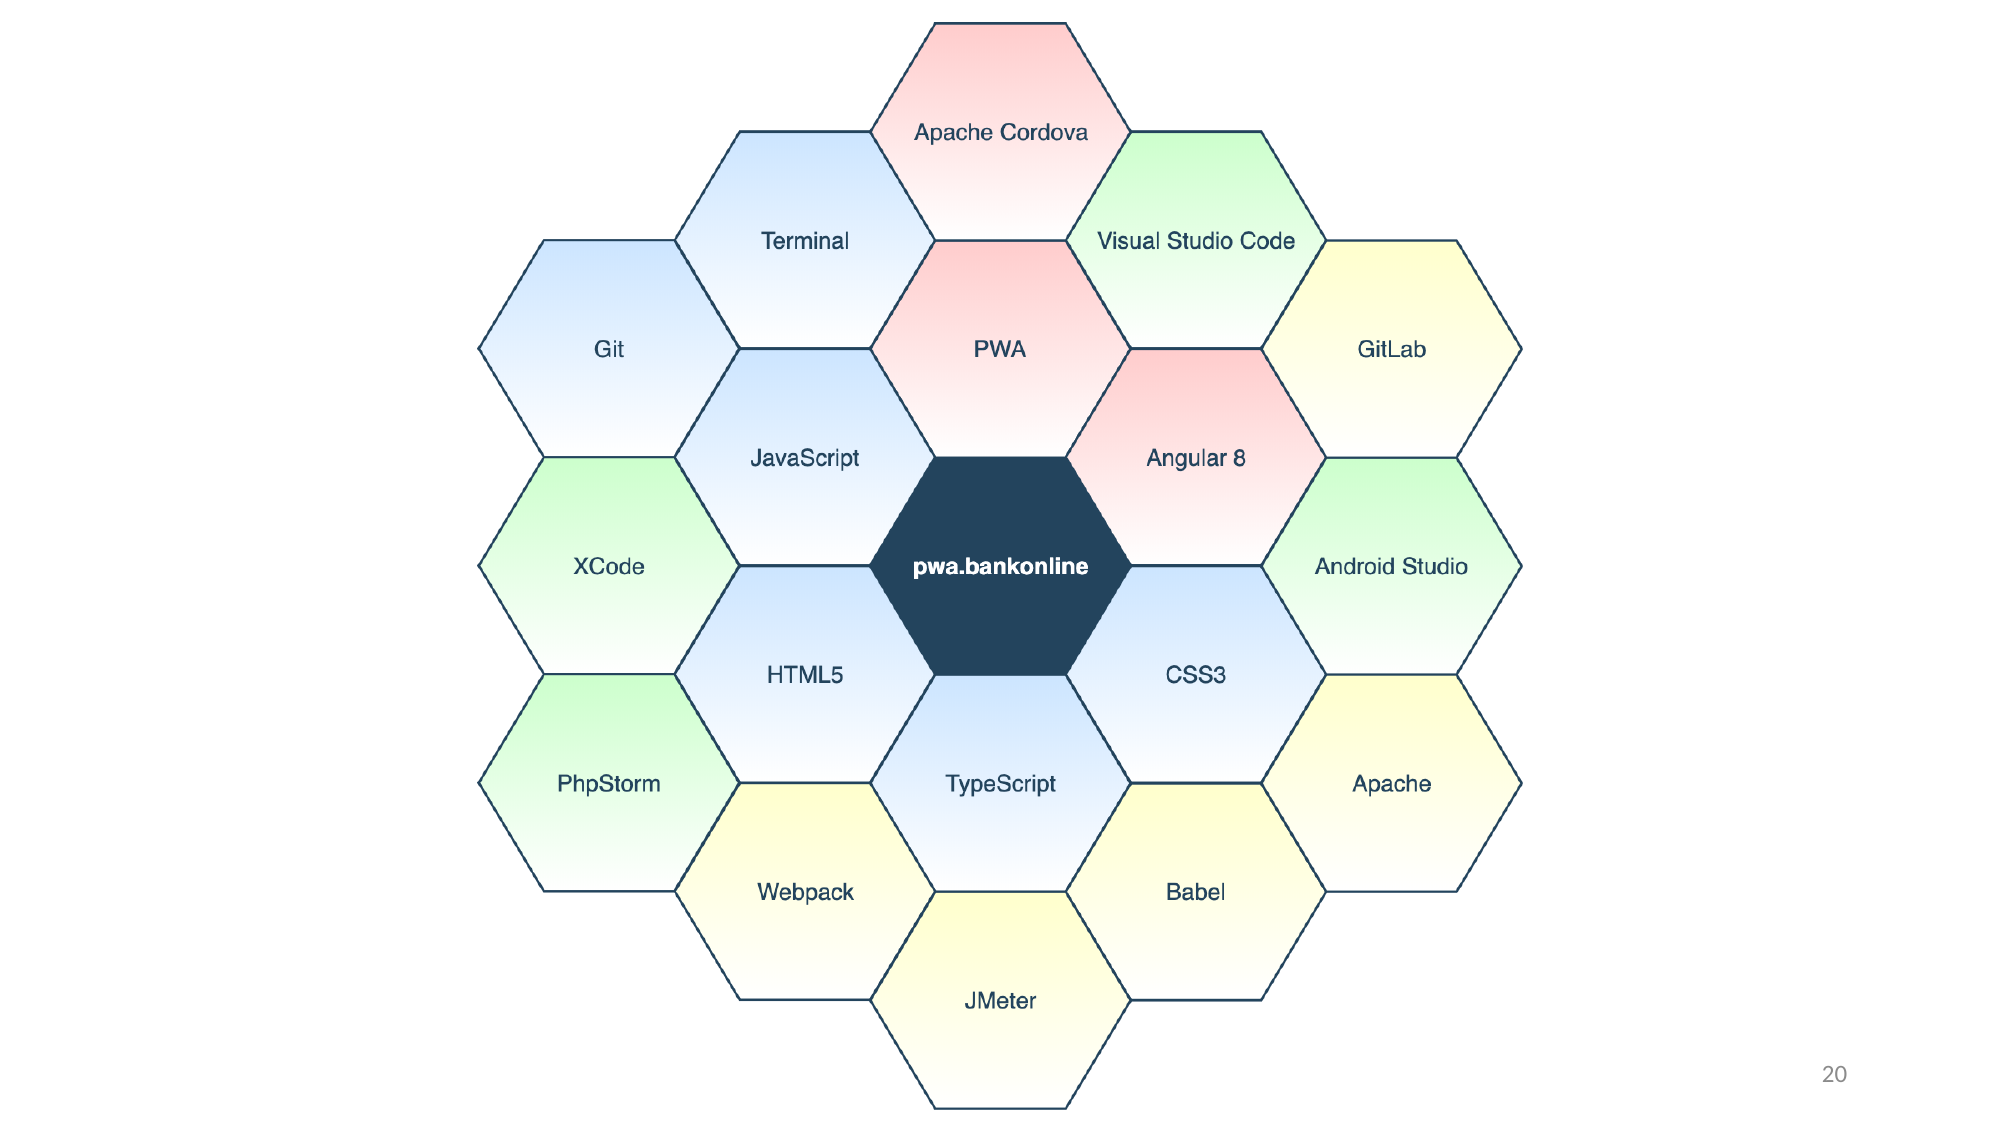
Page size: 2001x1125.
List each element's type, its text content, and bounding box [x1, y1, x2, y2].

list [477, 22, 1523, 1110]
slide_number 20 [1523, 1042, 1863, 1103]
